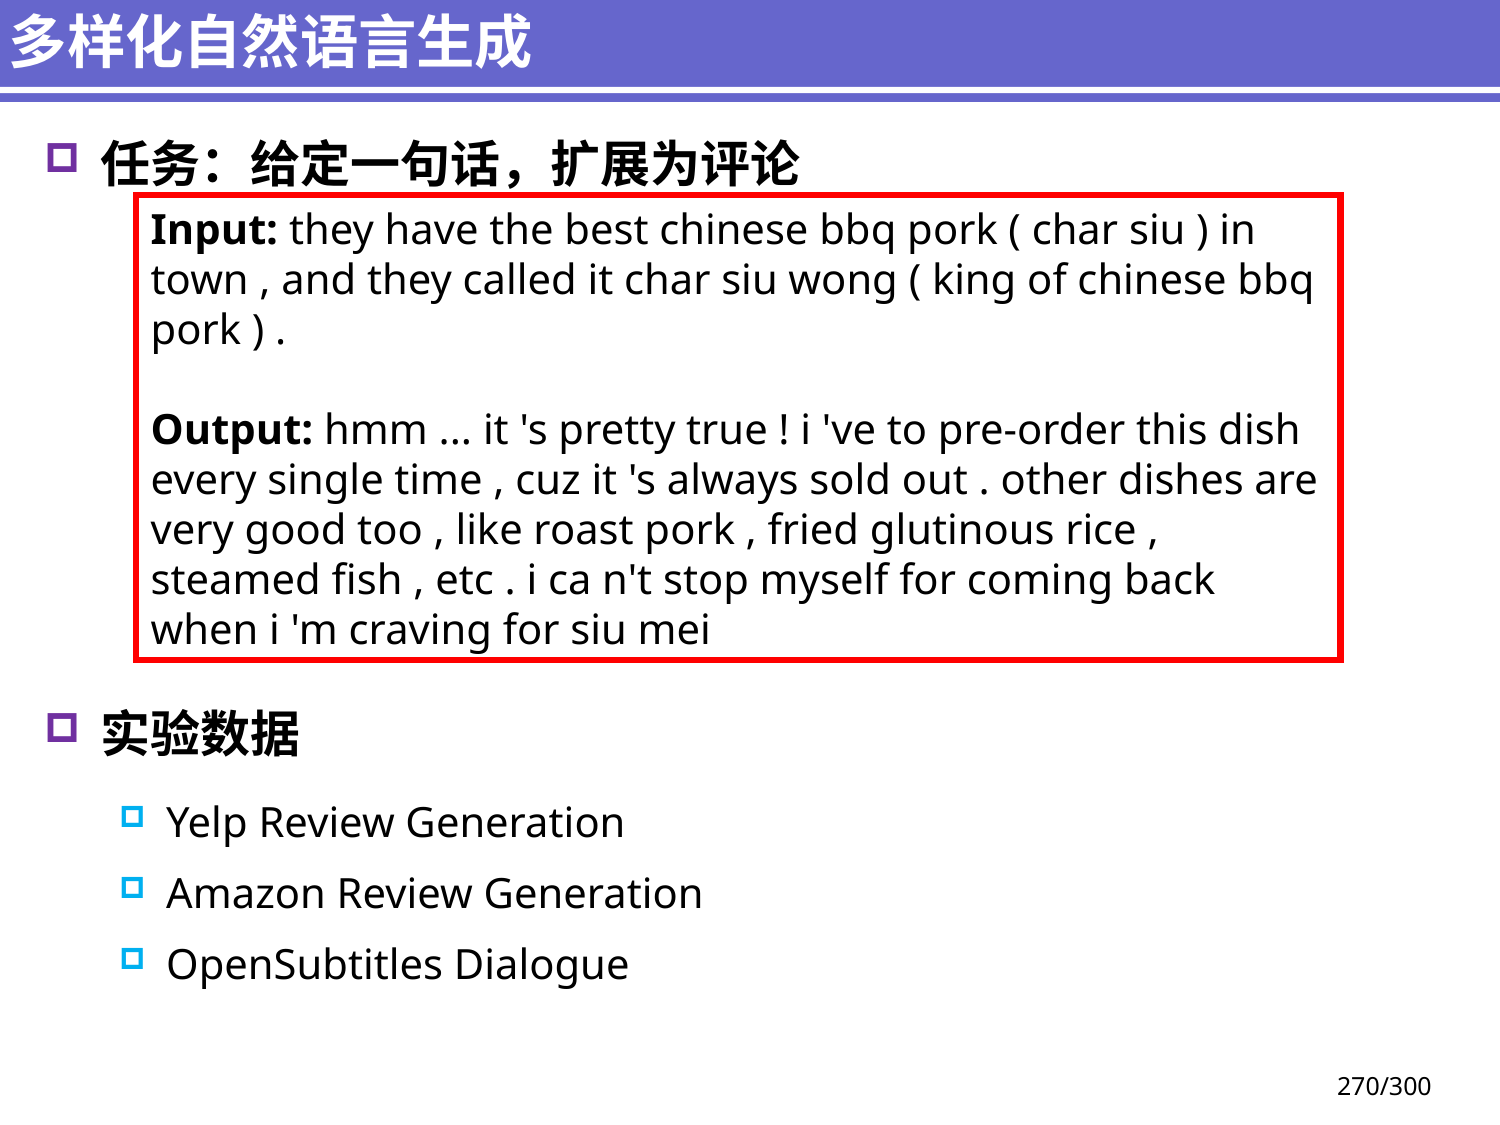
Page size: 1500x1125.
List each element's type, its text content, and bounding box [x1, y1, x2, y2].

list 任务：给定一句话，扩展为评论 实验数据 Yelp Review Generation Amazon Review Generation OpenSubtitles Dialogue [29, 125, 1447, 1047]
slide_number 270/300 [1291, 1058, 1447, 1112]
title 多样化自然语言生成 [0, 7, 1309, 73]
text_box Input: they have the best chinese bbq pork ( char siu ) in town , and they called it char siu wong ( king of chinese bbq pork ) . Output: hmm ... it 's pretty true ! i 've to pre-order this dish every single time , cuz it 's always sold out . other dishes are very good too , like roast pork , fried glutinous rice , steamed fish , etc . i ca n't stop myself for coming back when i 'm craving for siu mei [135, 195, 1341, 661]
